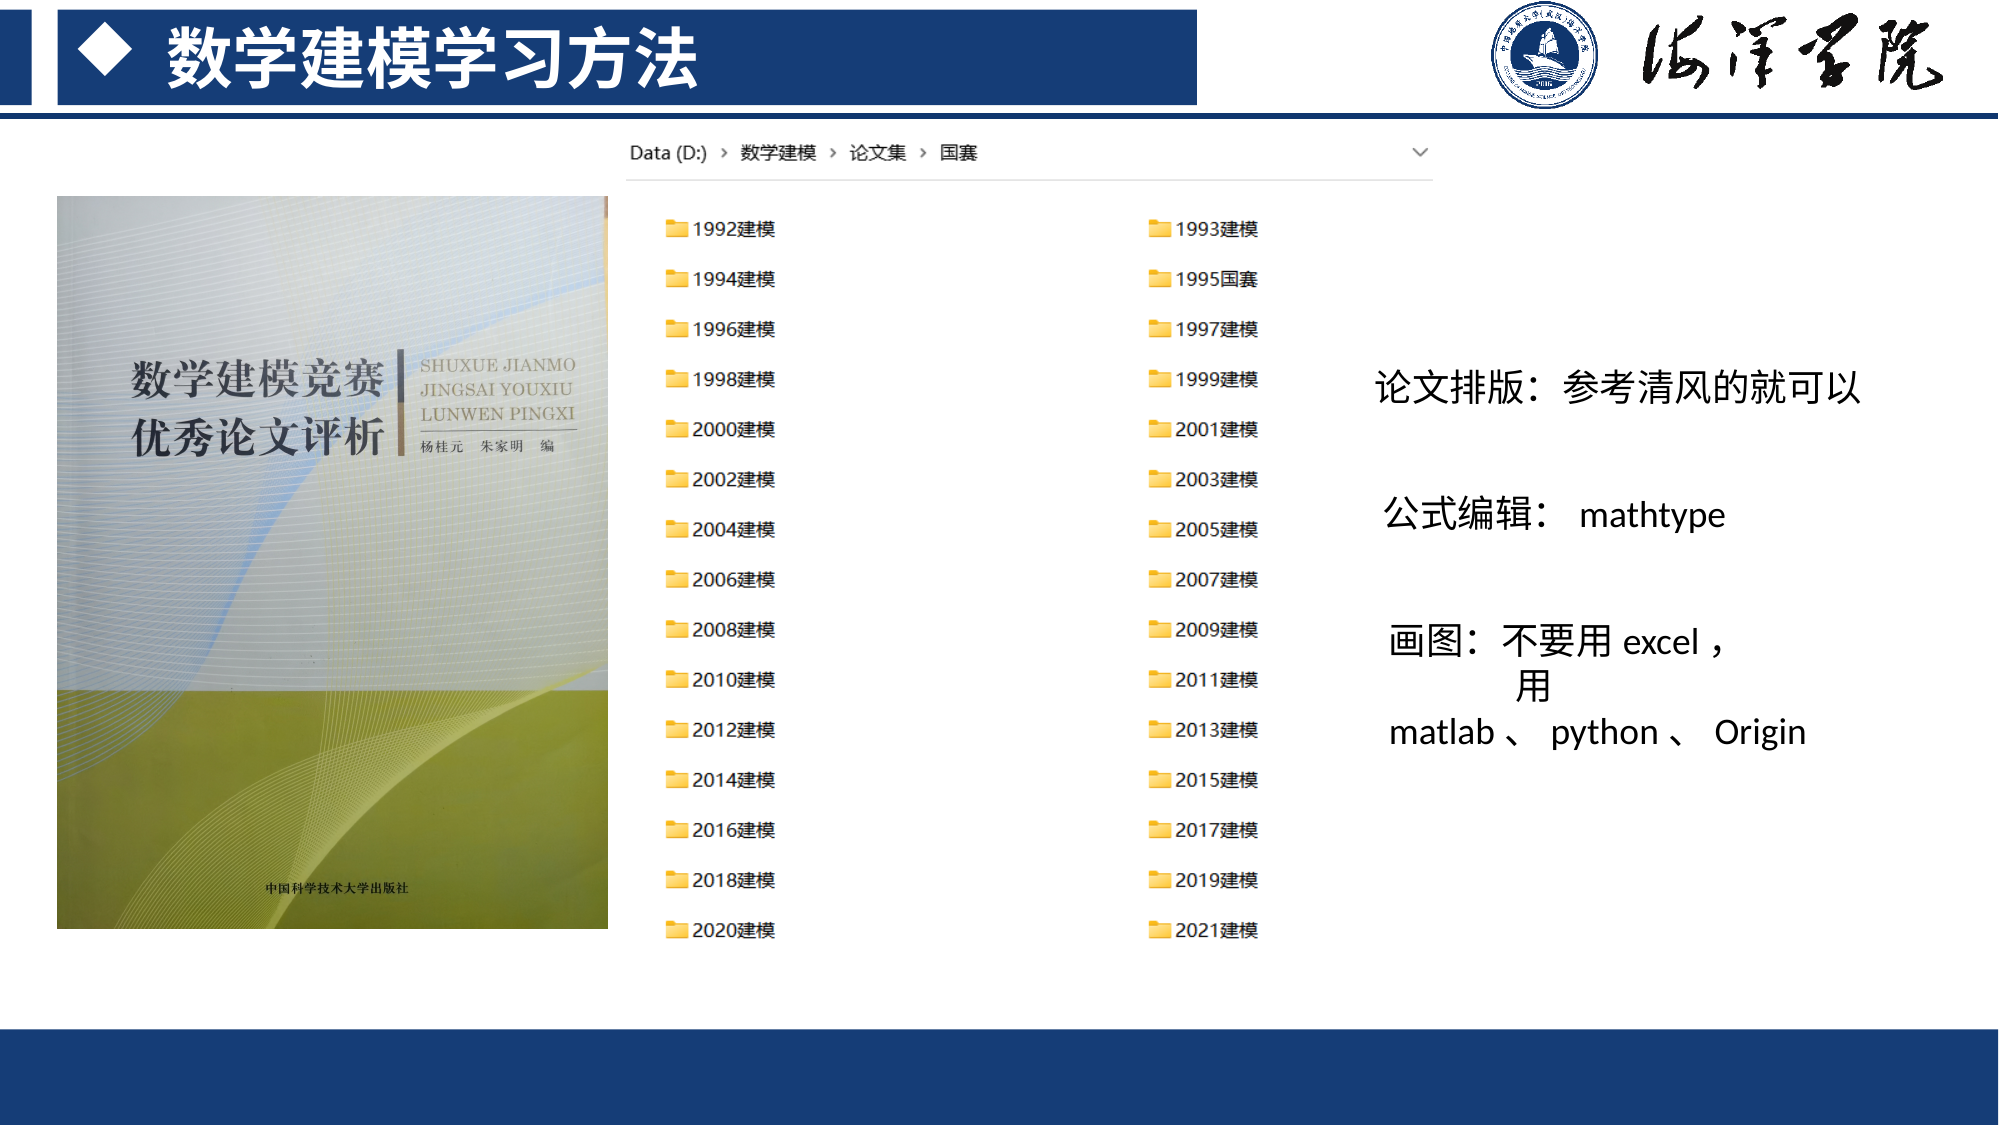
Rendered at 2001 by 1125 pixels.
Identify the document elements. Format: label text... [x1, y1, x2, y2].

text_box 公式编辑：mathtype [1433, 482, 1913, 542]
text_box 画图：不要用excel， 用matlab、python、Origin [1433, 610, 1974, 760]
text_box [0, 8, 33, 106]
picture [1642, 13, 1943, 90]
text_box [0, 1028, 1999, 1125]
text_box 数学建模学习方法 [57, 9, 1058, 105]
picture [626, 132, 1433, 986]
picture [1491, 1, 1598, 109]
text_box [56, 8, 1198, 106]
text_box 论文排版：参考清风的就可以 [1433, 357, 1905, 417]
picture [57, 196, 608, 929]
